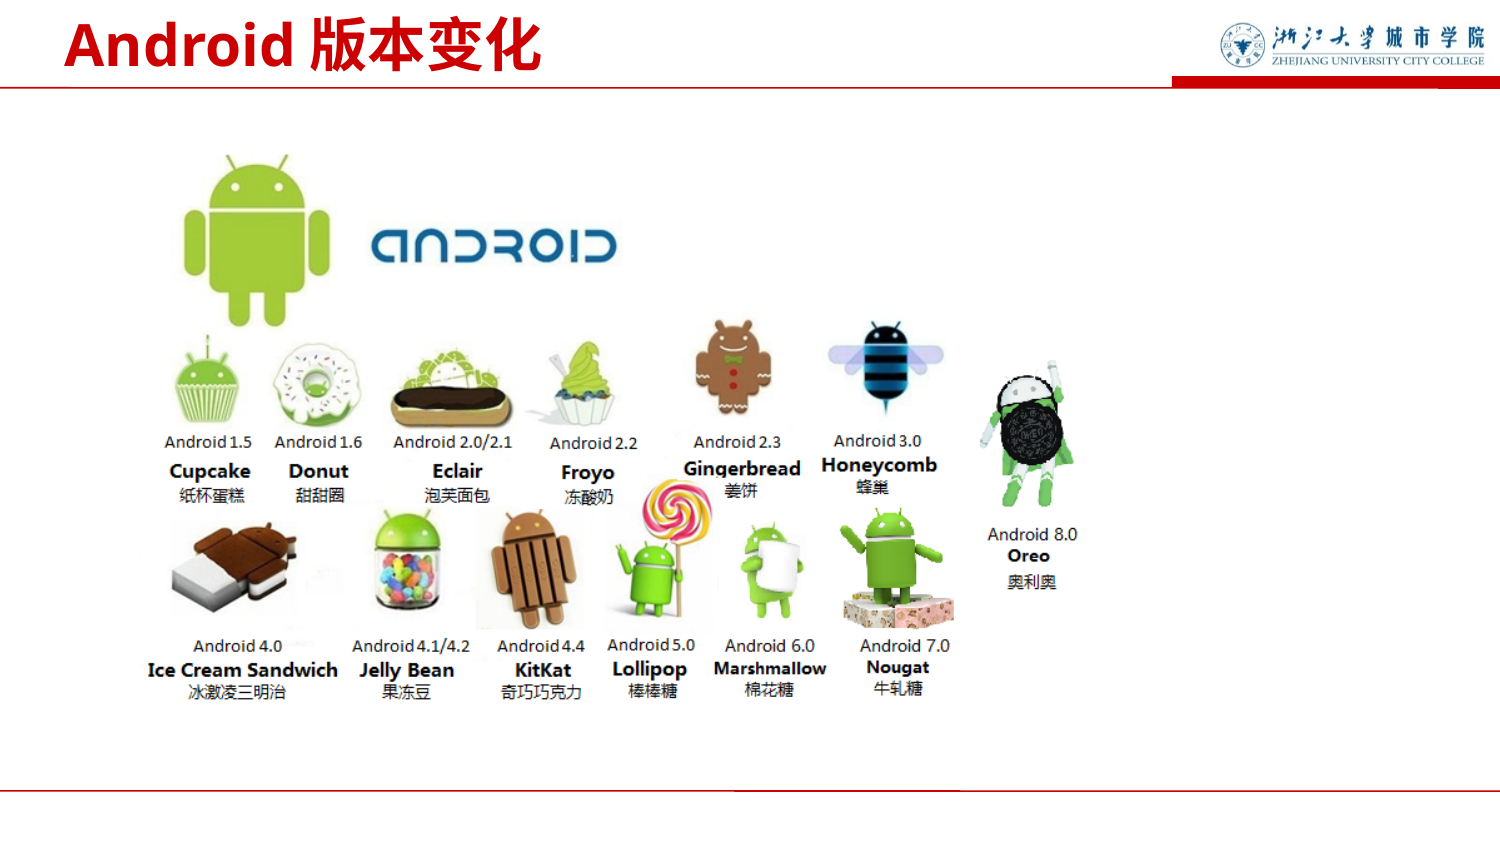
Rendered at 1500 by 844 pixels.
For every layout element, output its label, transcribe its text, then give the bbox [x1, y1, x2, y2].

picture [1210, 5, 1497, 73]
picture [111, 149, 1119, 732]
title Android版本变化 [49, 7, 1400, 80]
